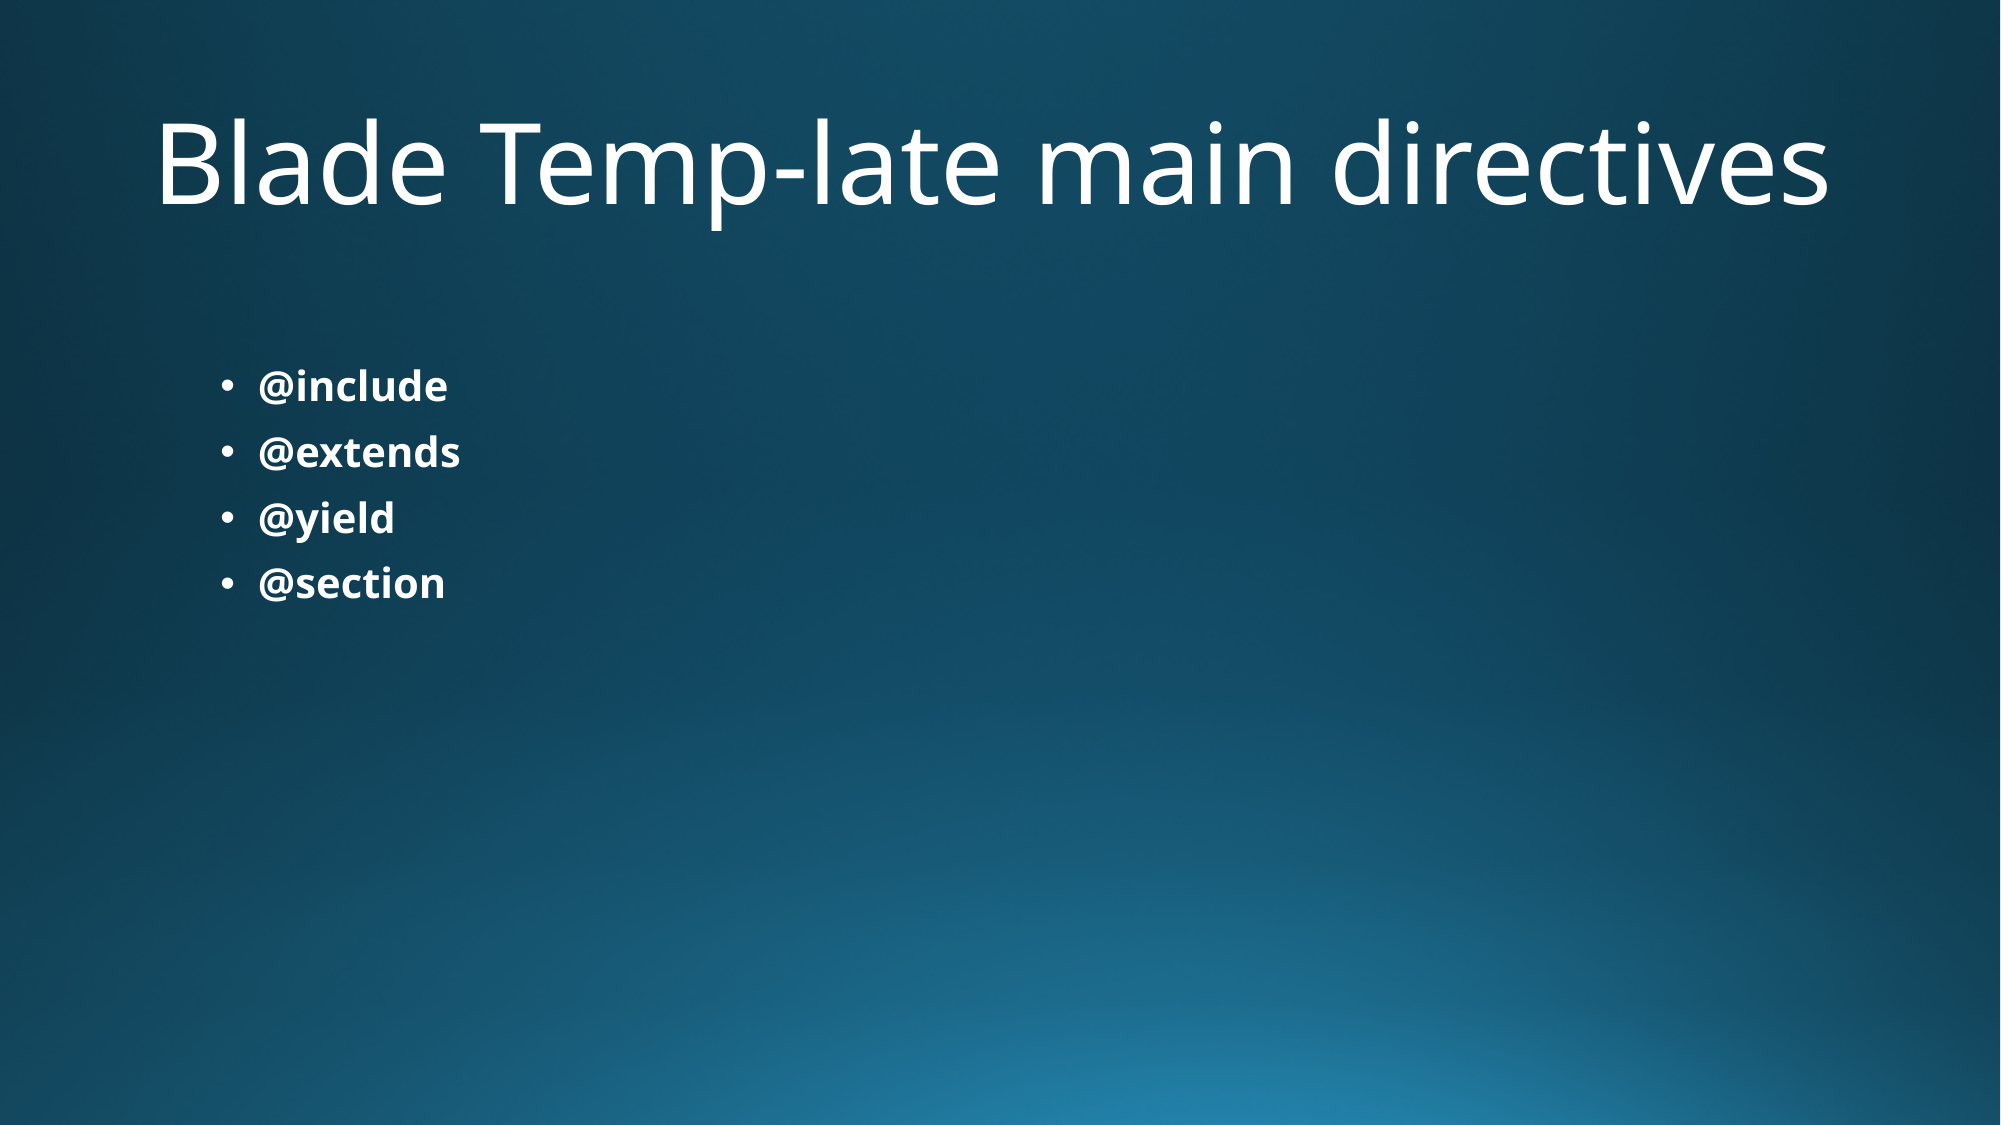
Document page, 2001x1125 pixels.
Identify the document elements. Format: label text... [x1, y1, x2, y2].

title Blade Temp-late main directives [137, 59, 1863, 278]
list @include @extends @yield @section [205, 357, 1905, 962]
picture [0, 0, 2001, 1125]
